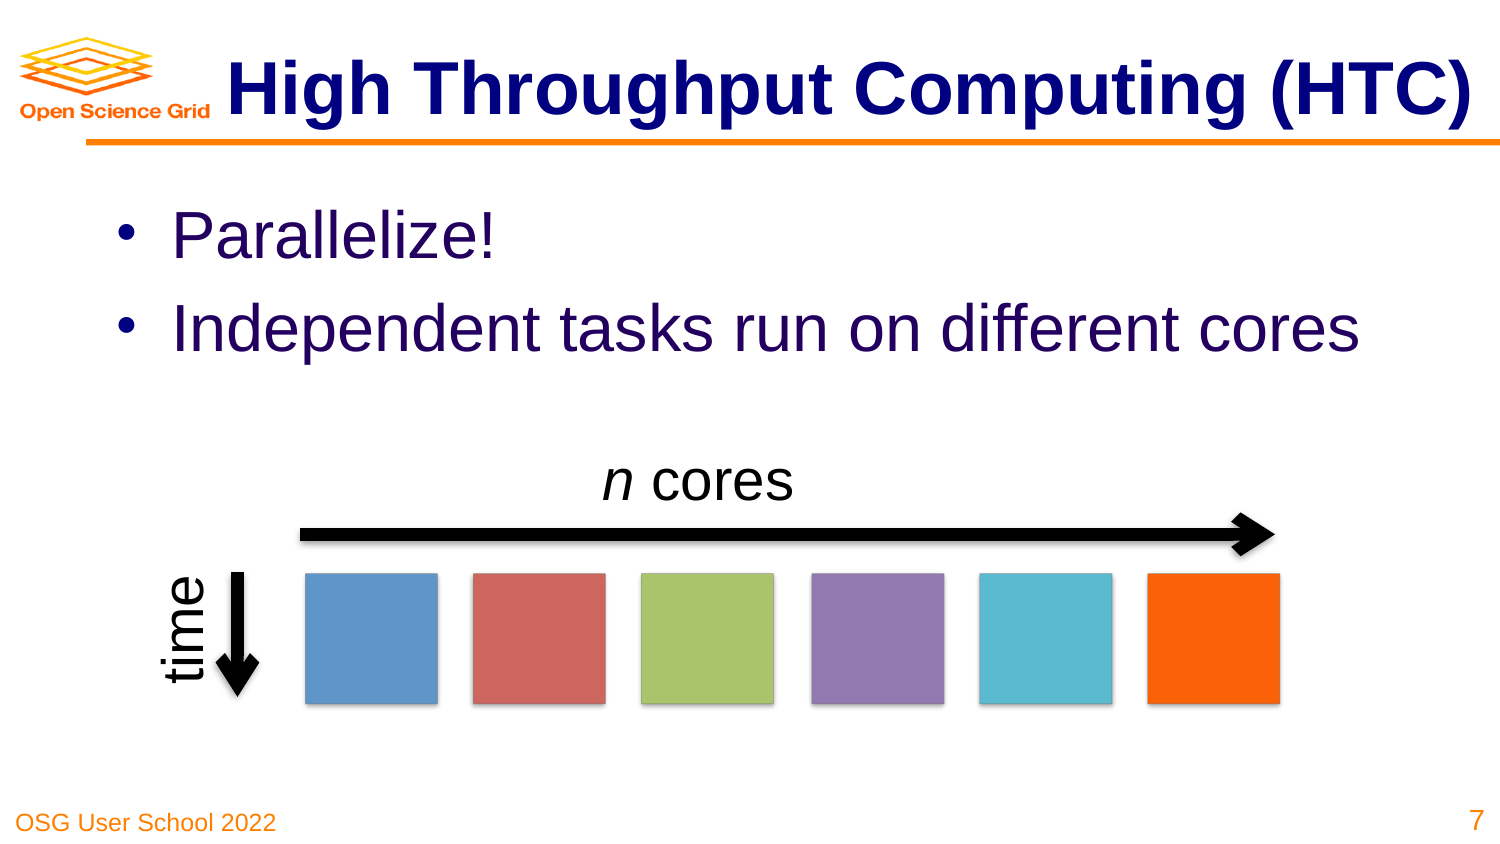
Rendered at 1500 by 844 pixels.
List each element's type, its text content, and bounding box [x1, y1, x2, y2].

list Parallelize! Independent tasks run on different cores [99, 184, 1432, 393]
slide_number 7 [1430, 787, 1500, 844]
title High Throughput Computing (HTC) [201, 14, 1500, 155]
text_box time [137, 471, 223, 700]
picture [0, 20, 201, 134]
text_box n cores [588, 434, 1125, 520]
picture [299, 571, 1285, 712]
